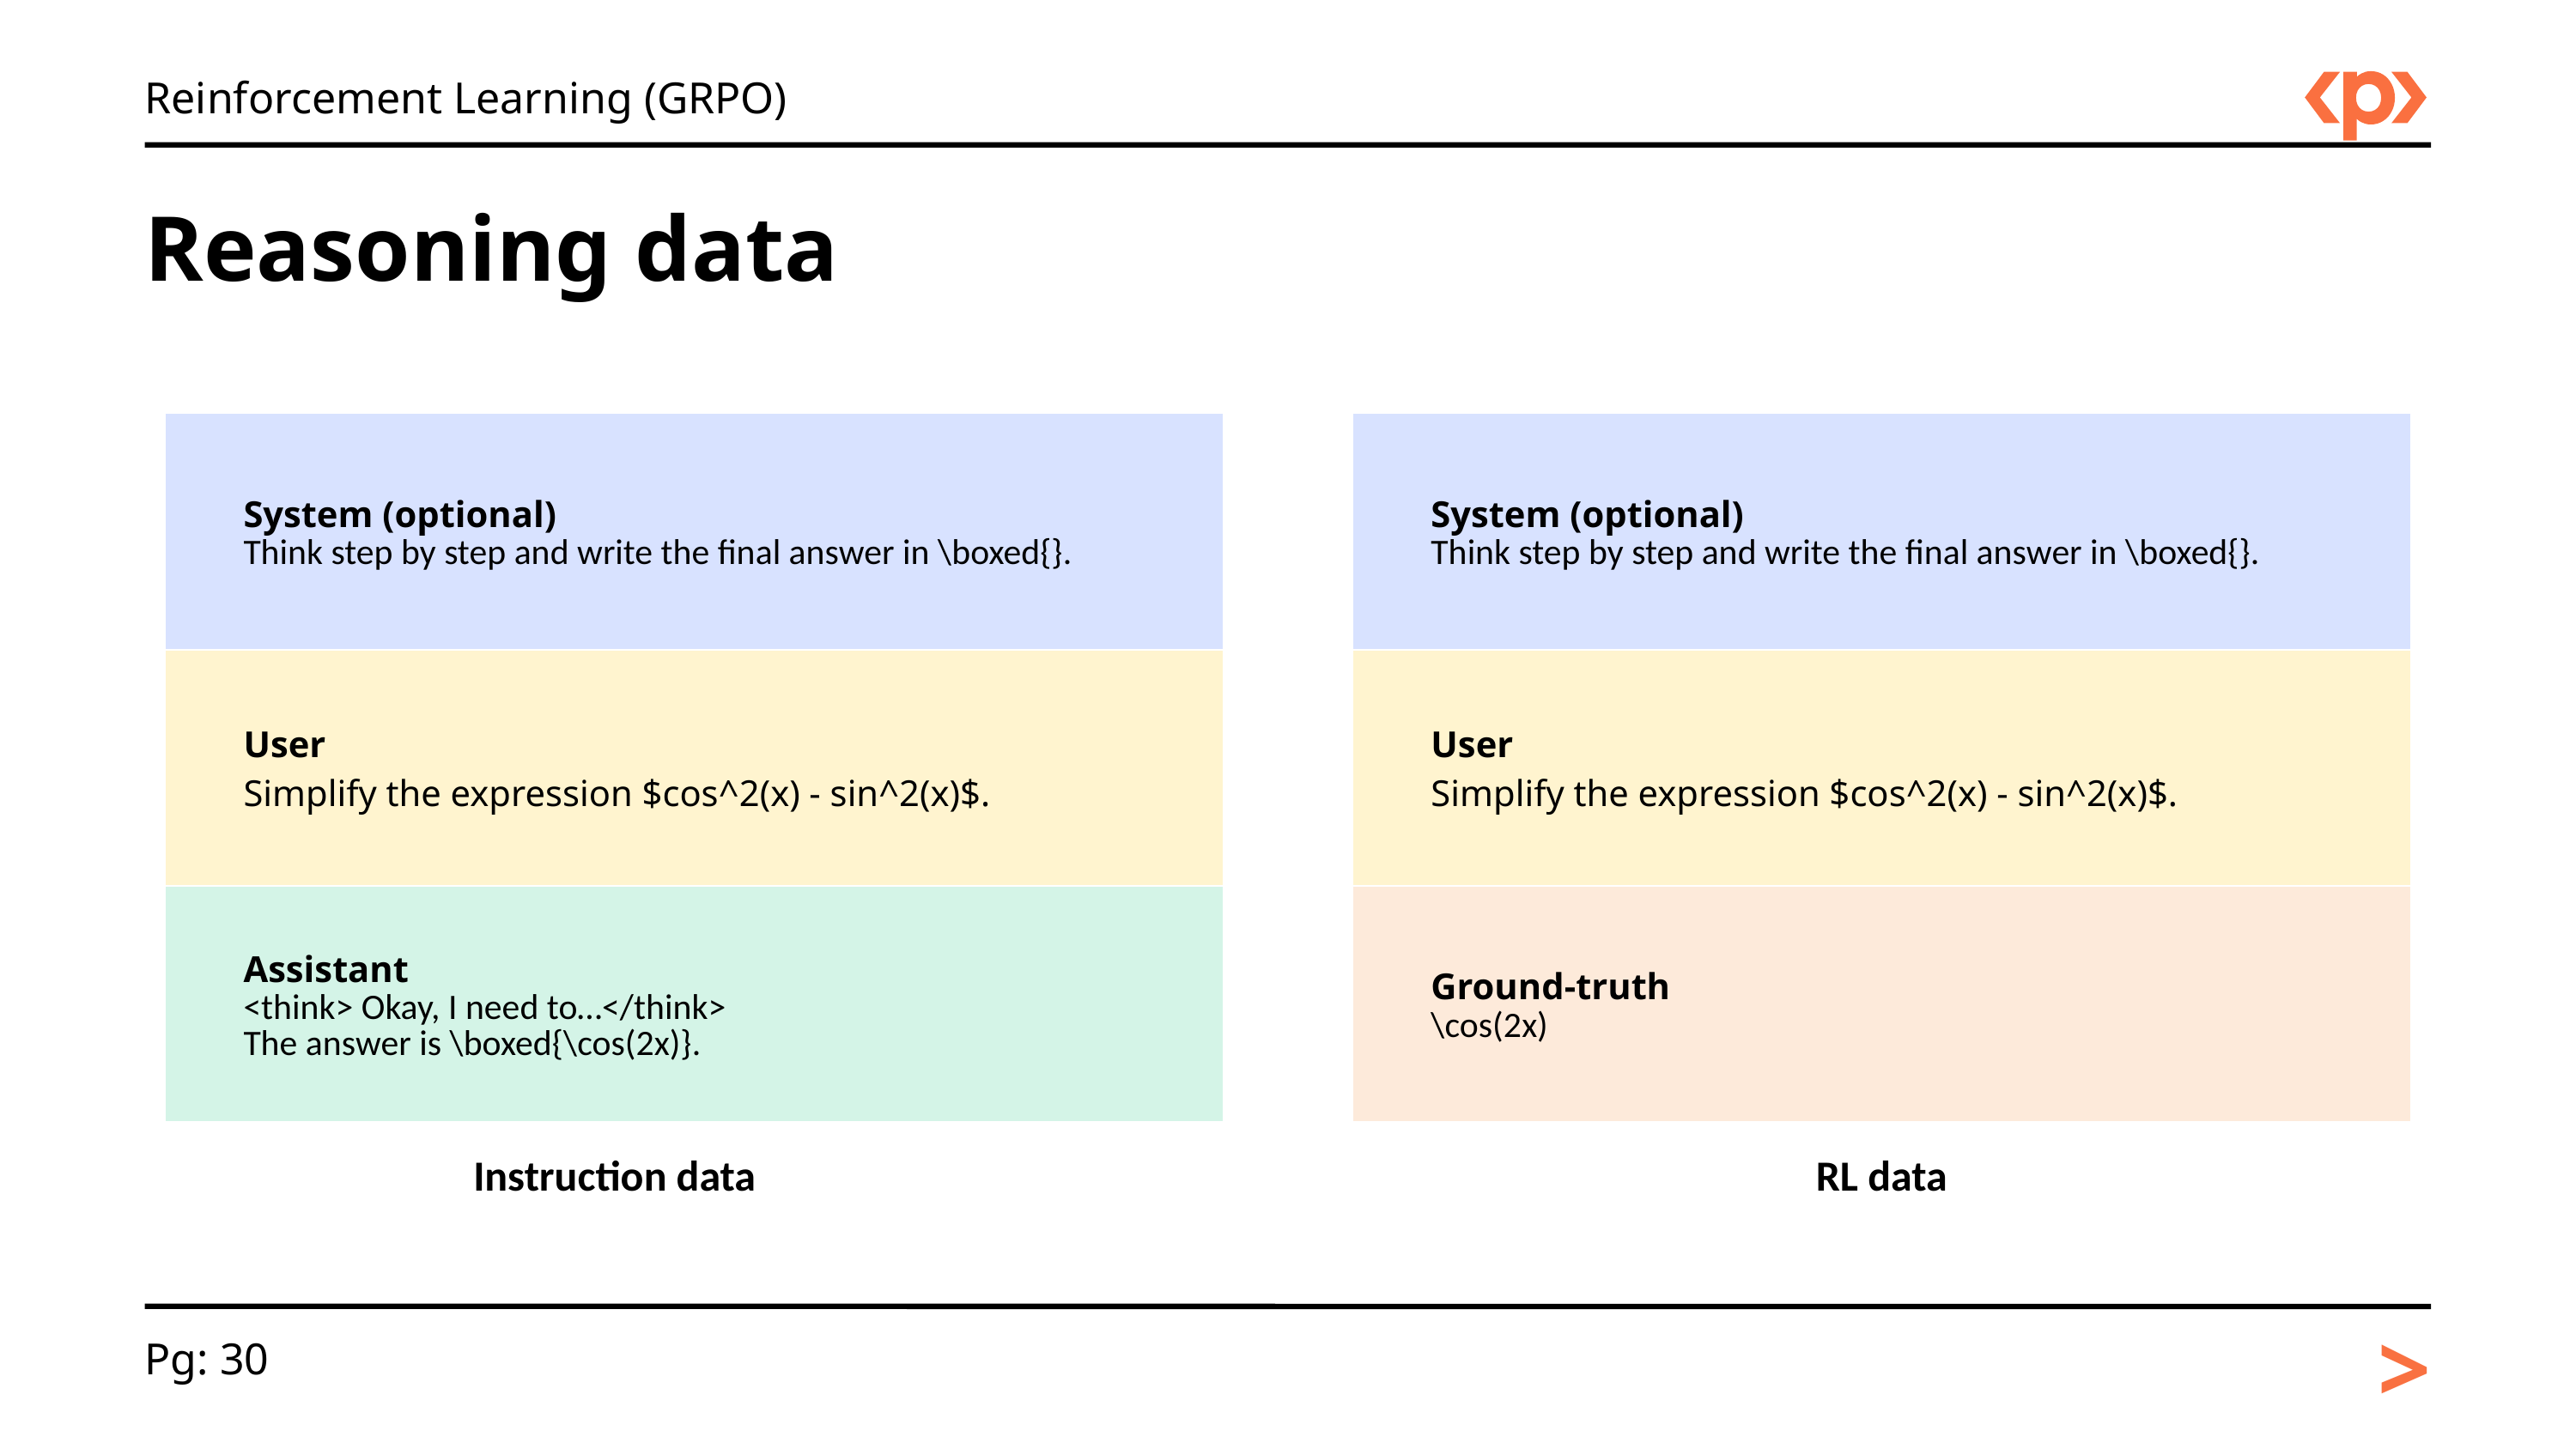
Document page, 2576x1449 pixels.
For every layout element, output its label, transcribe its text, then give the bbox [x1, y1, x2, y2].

text_box Reasoning data [144, 173, 1814, 300]
table_header System (optional) Think step by step and write the final answer in \boxed{}. [1353, 414, 2410, 649]
text_box > [2378, 1291, 2432, 1422]
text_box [2300, 66, 2432, 145]
text_box Instruction data [342, 1141, 888, 1206]
table_cell Ground-truth \cos(2x) [1353, 887, 2410, 1121]
text_box Pg: 30 [144, 1323, 408, 1384]
text_box RL data [1608, 1141, 2154, 1206]
table_cell User Simplify the expression $cos^2(x) - sin^2(x)$. [166, 651, 1223, 885]
text_box Reinforcement Learning (GRPO) [144, 62, 1084, 123]
table_cell User Simplify the expression $cos^2(x) - sin^2(x)$. [1353, 651, 2410, 885]
table_header System (optional) Think step by step and write the final answer in \boxed{}. [166, 414, 1223, 649]
table_cell Assistant <think> Okay, I need to…</think> The answer is \boxed{\cos(2x)}. [166, 887, 1223, 1121]
